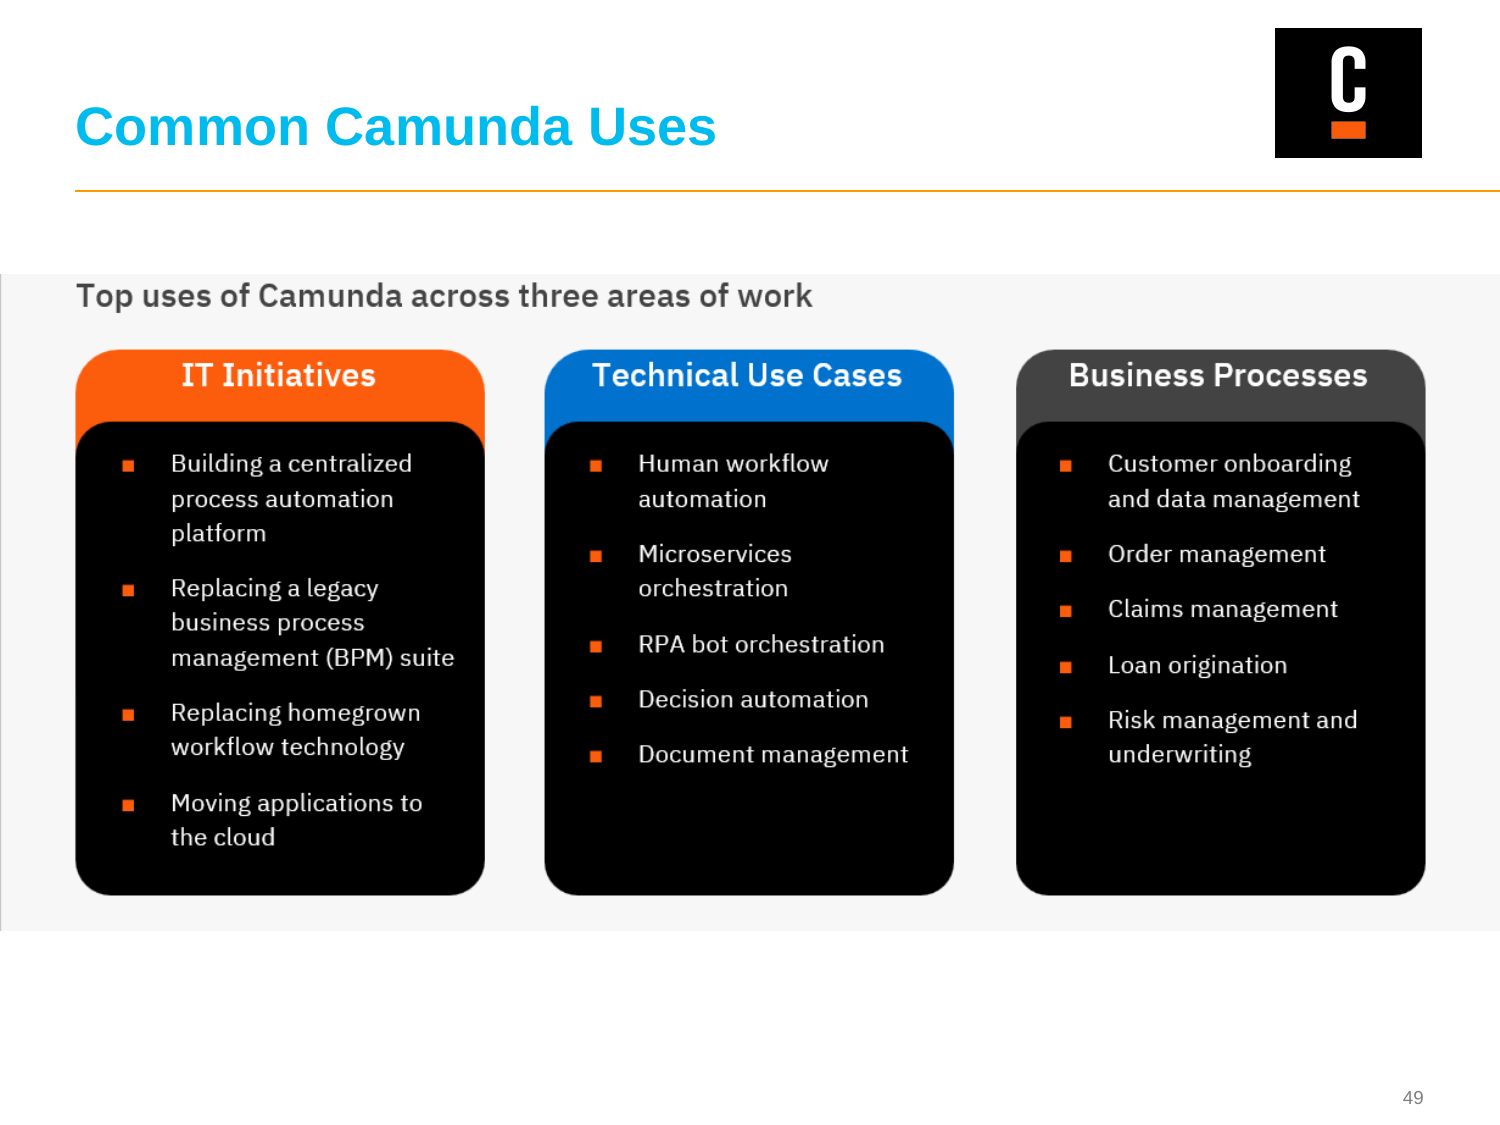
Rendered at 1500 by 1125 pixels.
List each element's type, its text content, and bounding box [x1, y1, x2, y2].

title Common Camunda Uses [75, 27, 1422, 157]
picture [0, 274, 1500, 931]
